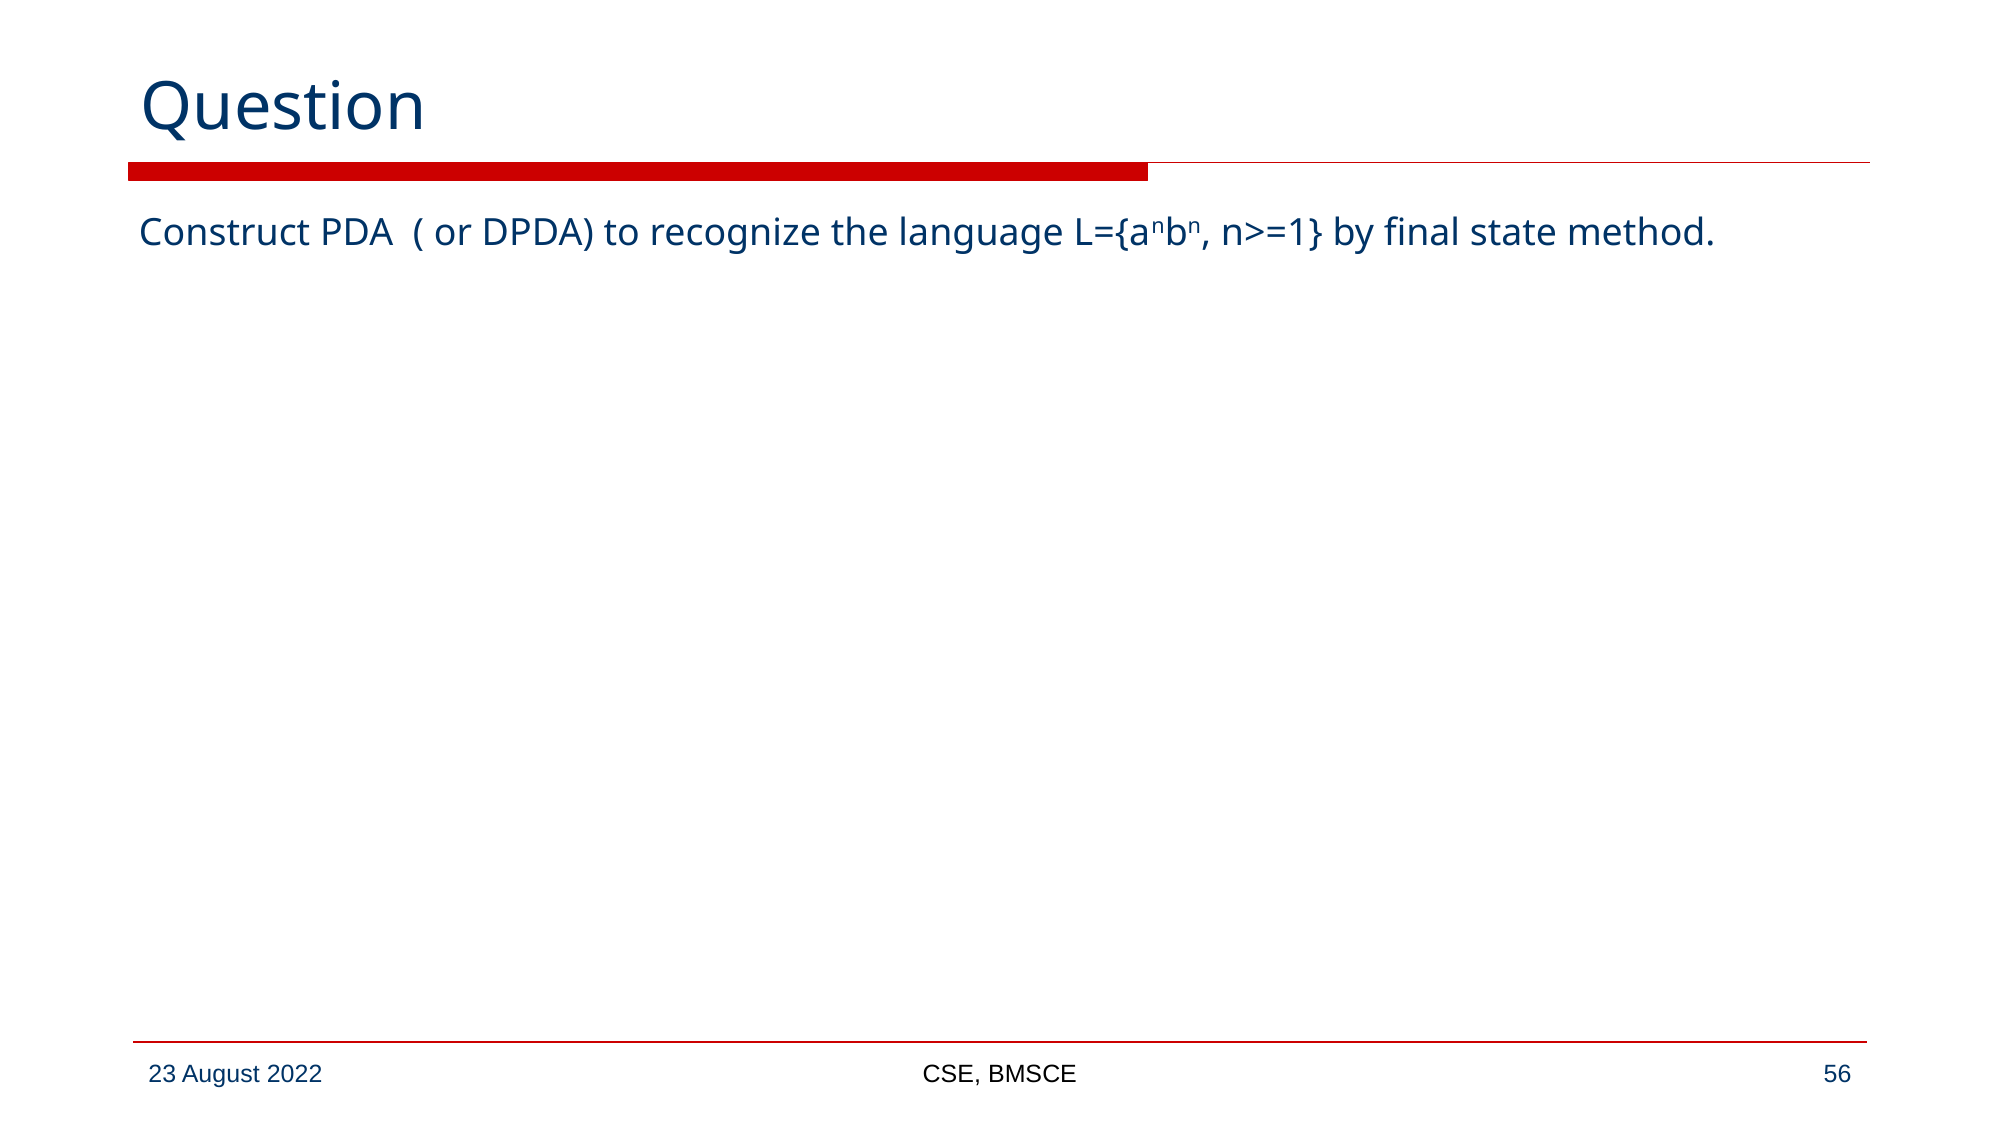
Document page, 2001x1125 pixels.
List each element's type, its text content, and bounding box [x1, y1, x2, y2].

footer CSE, BMSCE [683, 1050, 1317, 1103]
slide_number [133, 1050, 567, 1103]
list Construct PDA ( or DPDA) to recognize the language L={anbn, n>=1} by final state method. [123, 200, 1874, 1025]
title Question [125, 24, 1876, 150]
slide_number ‹#› [1433, 1050, 1867, 1103]
